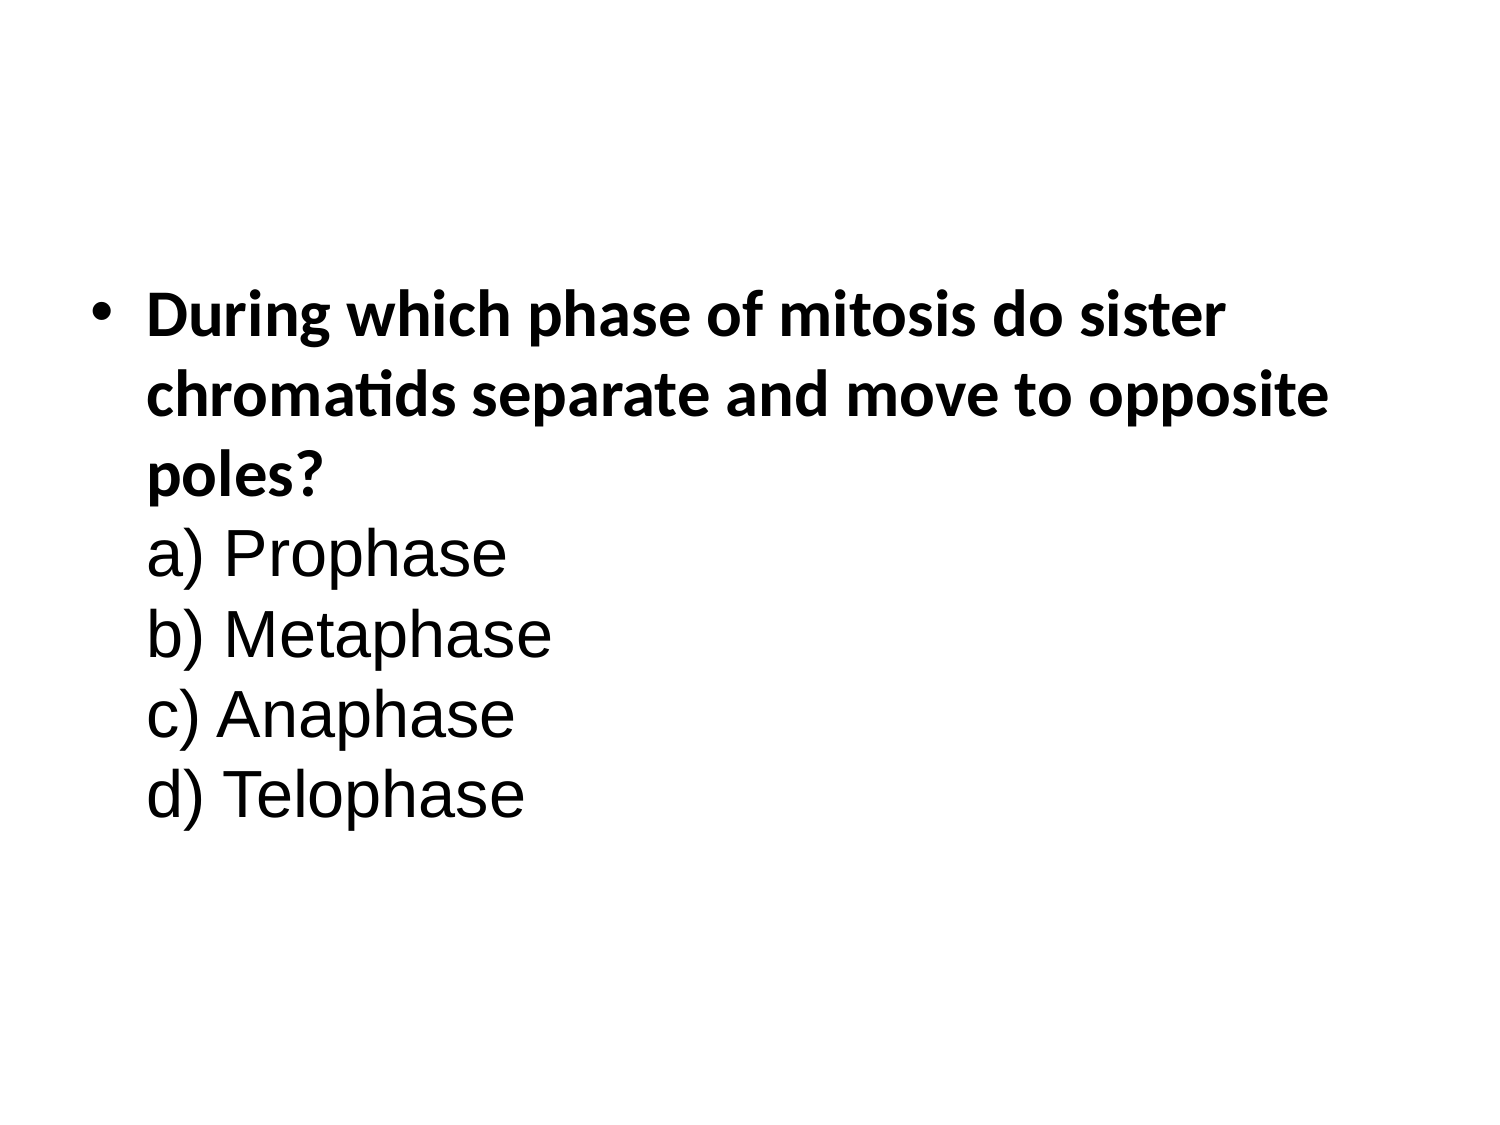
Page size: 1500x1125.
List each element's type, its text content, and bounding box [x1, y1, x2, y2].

list During which phase of mitosis do sister chromatids separate and move to opposite poles? a) Prophase b) Metaphase c) Anaphase d) Telophase [75, 262, 1425, 1005]
